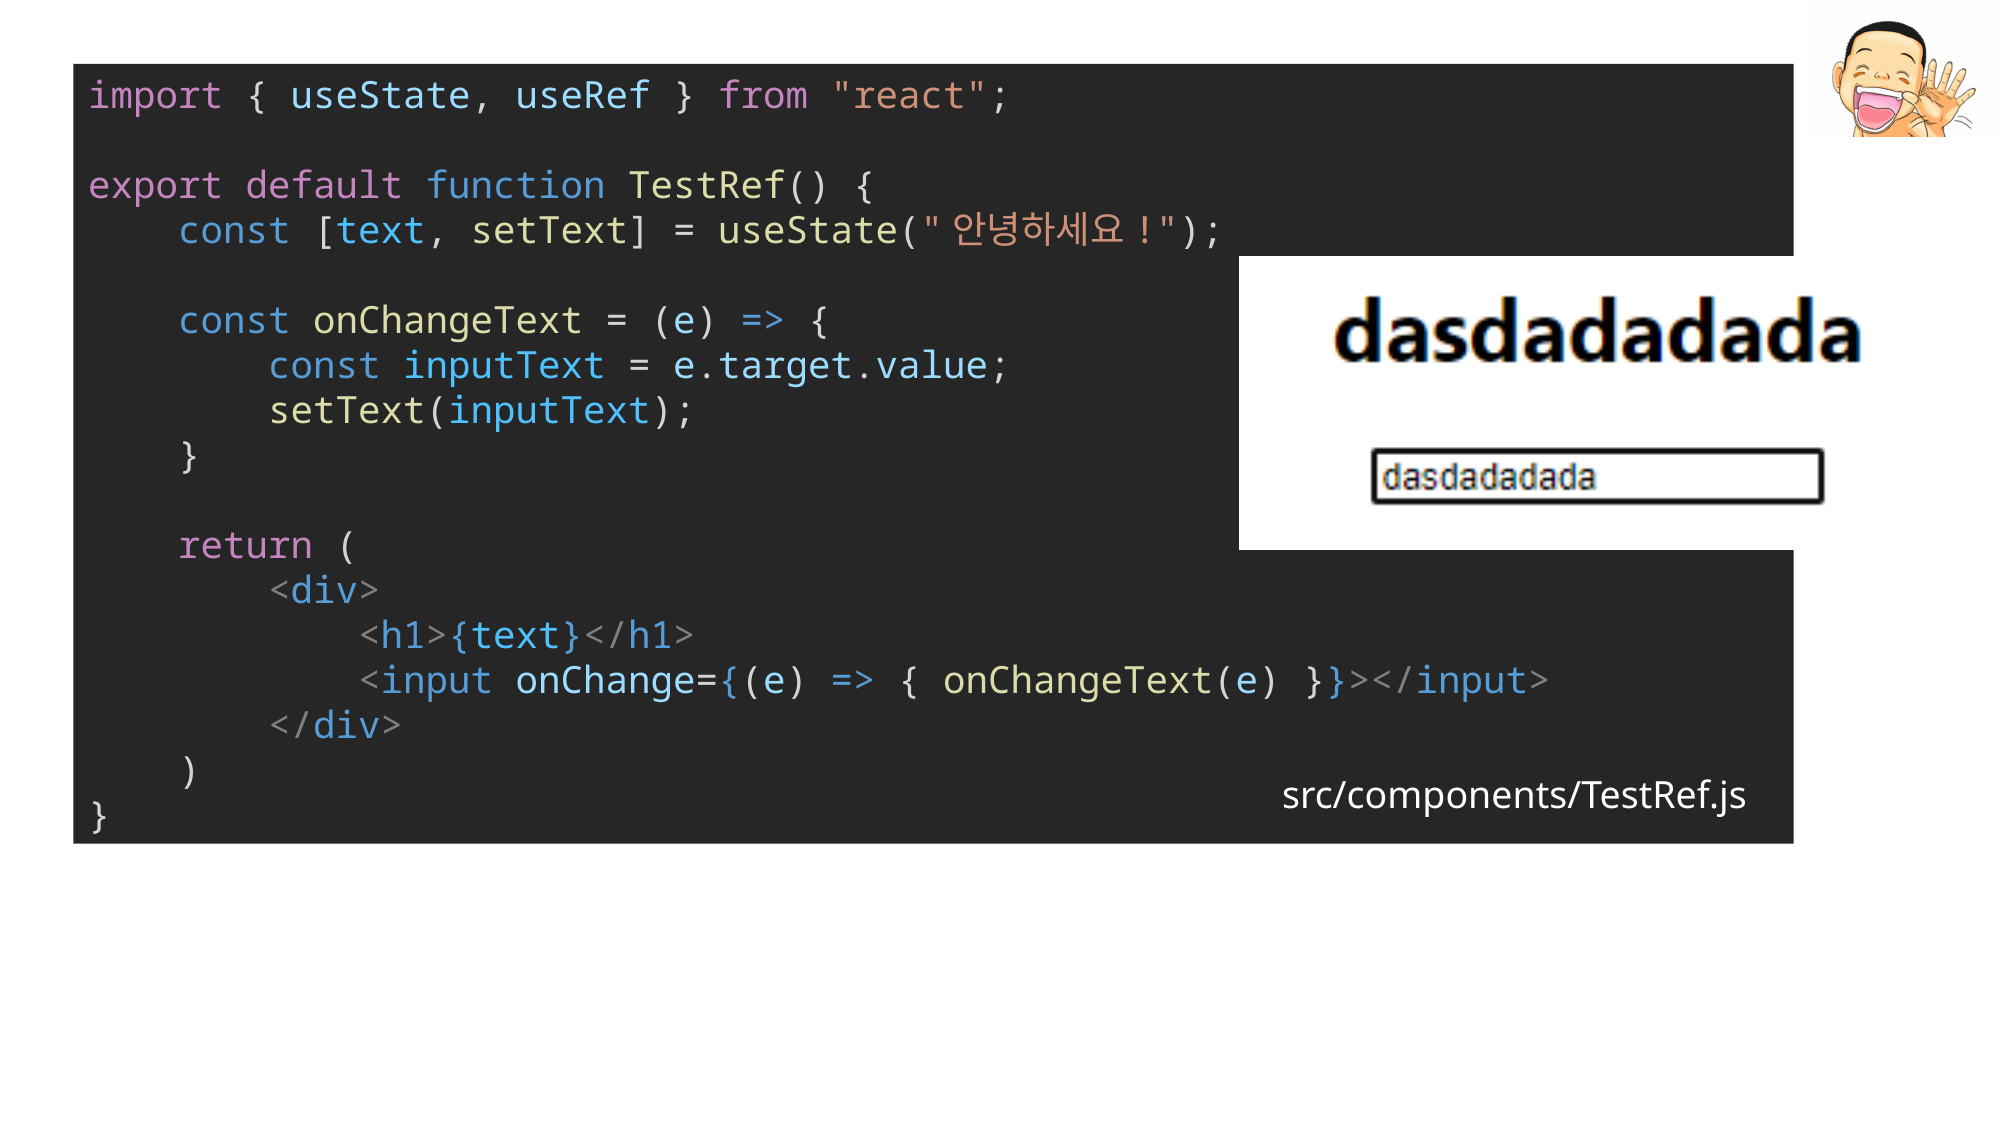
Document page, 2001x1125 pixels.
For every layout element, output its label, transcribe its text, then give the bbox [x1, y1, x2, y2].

picture [1239, 256, 2000, 550]
text_box import { useState, useRef } from "react"; export default function TestRef() { const [text, setText] = useState("안녕하세요!"); const onChangeText = (e) => { const inputText = e.target.value; setText(inputText); } return ( <div> <h1>{text}</h1> <input onChange={(e) => { onChangeText(e) }}></input> </div> ) } [73, 63, 1794, 844]
picture [1808, 0, 2000, 137]
text_box src/components/TestRef.js [1267, 763, 1763, 824]
